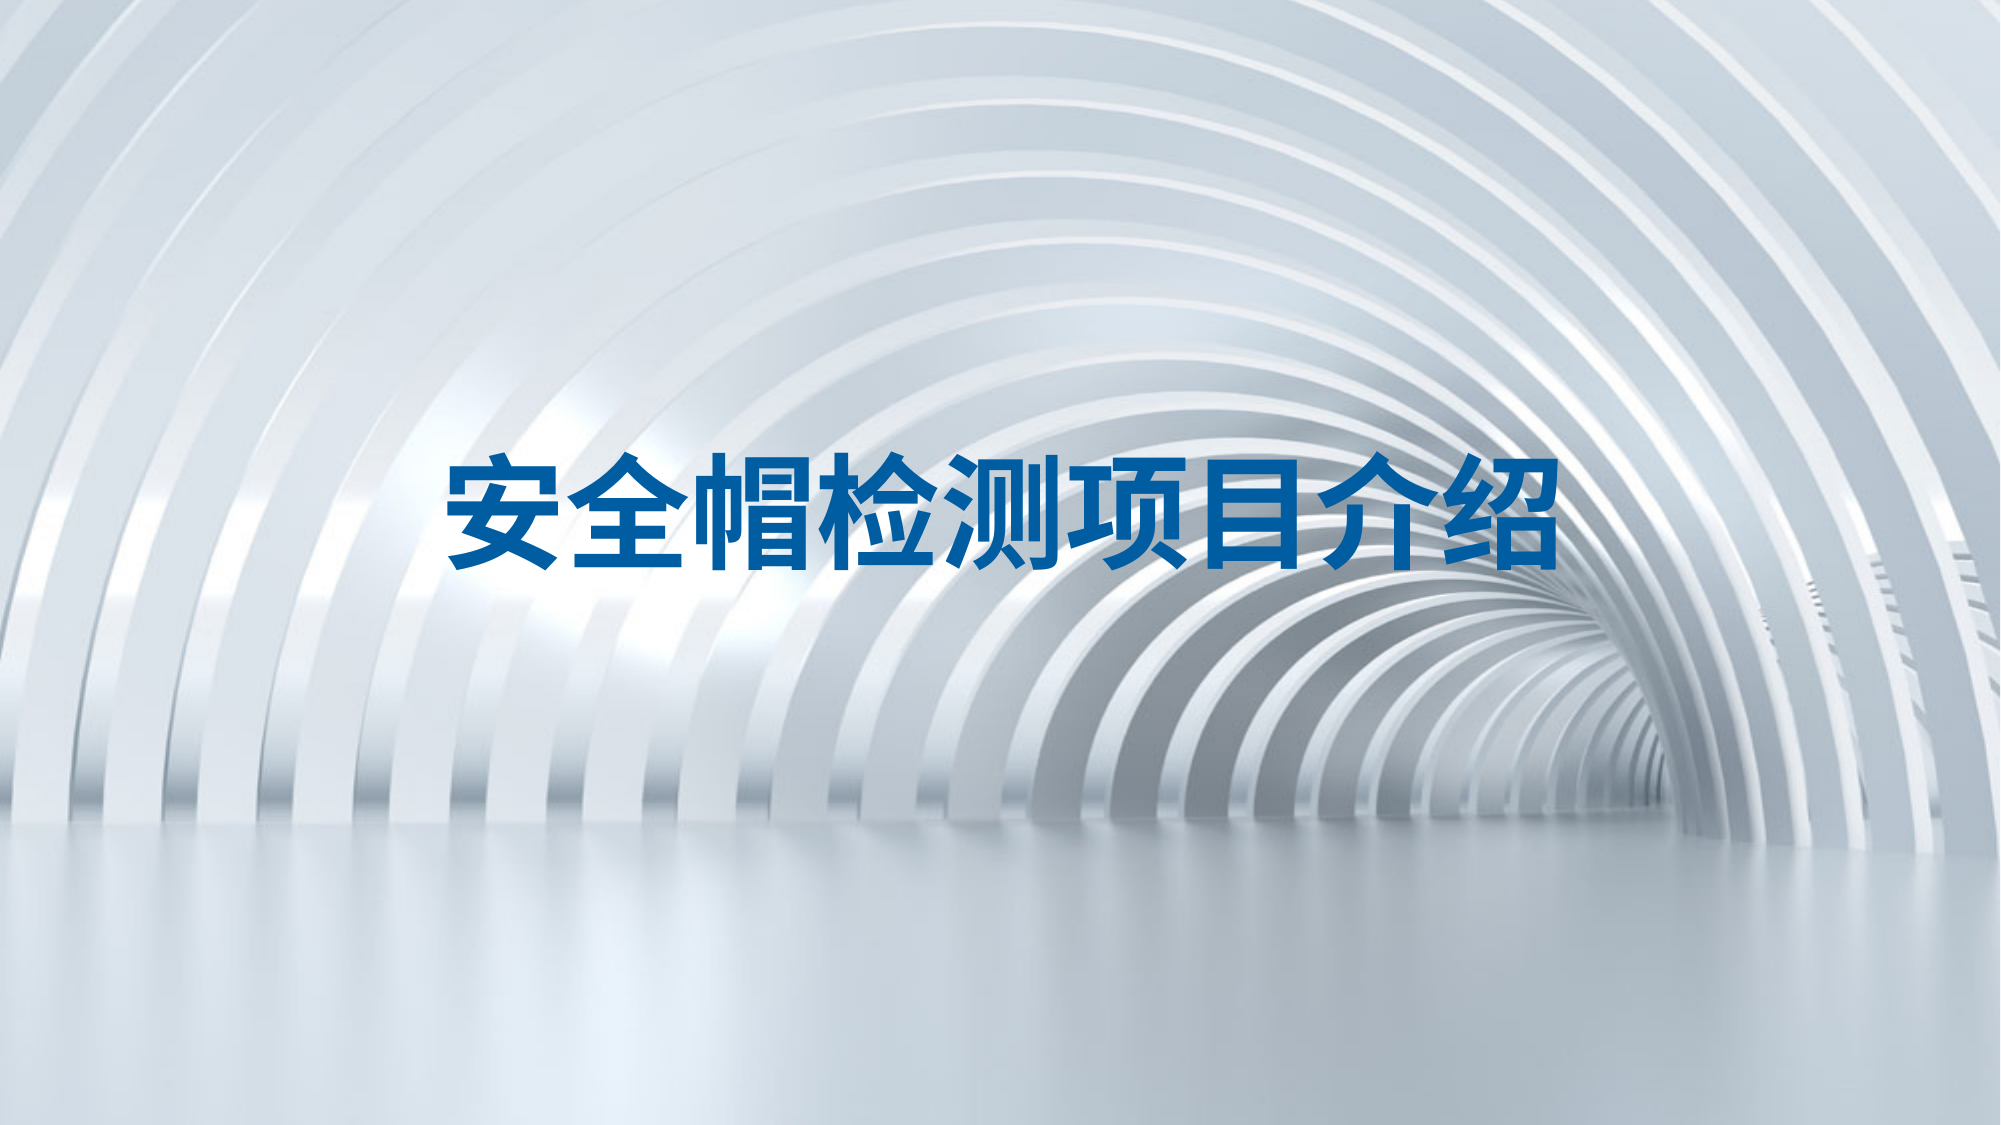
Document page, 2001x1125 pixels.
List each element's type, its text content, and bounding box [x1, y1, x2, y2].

picture [0, 0, 2001, 1125]
text_box 安全帽检测项目介绍 [425, 427, 1580, 592]
